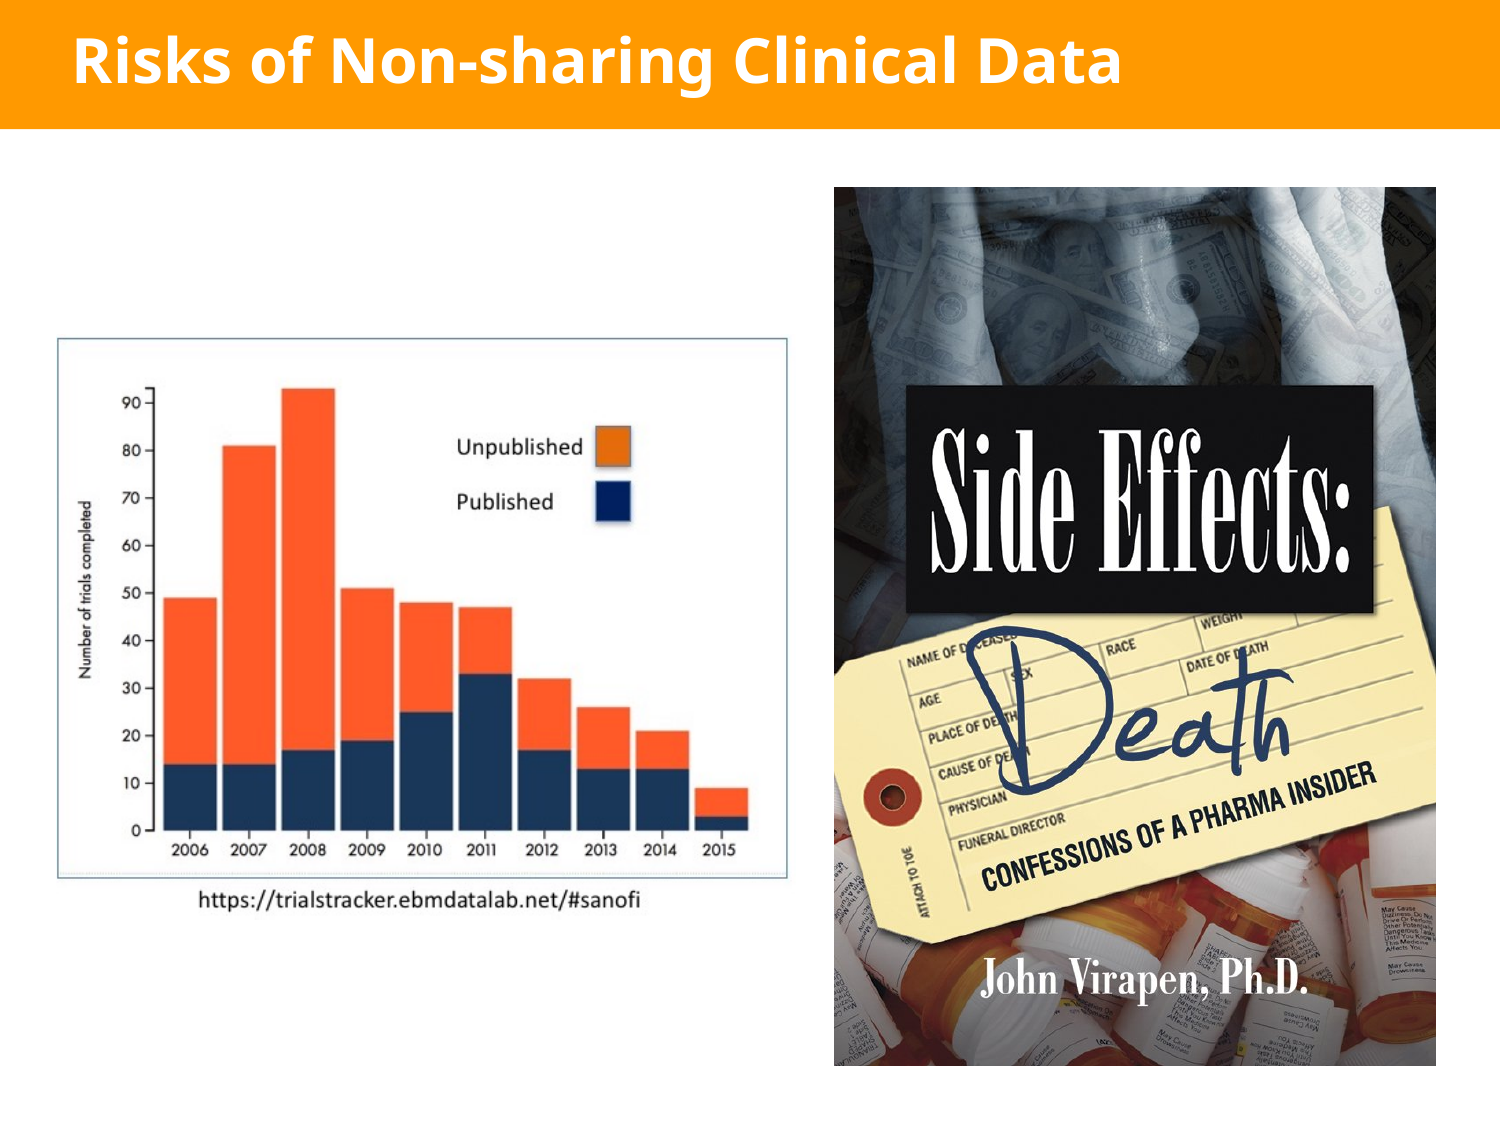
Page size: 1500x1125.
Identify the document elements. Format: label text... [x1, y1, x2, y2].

text_box [0, 0, 1500, 130]
picture [834, 187, 1436, 1067]
title Risks of Non-sharing Clinical Data [56, 0, 1483, 117]
picture [56, 334, 796, 920]
